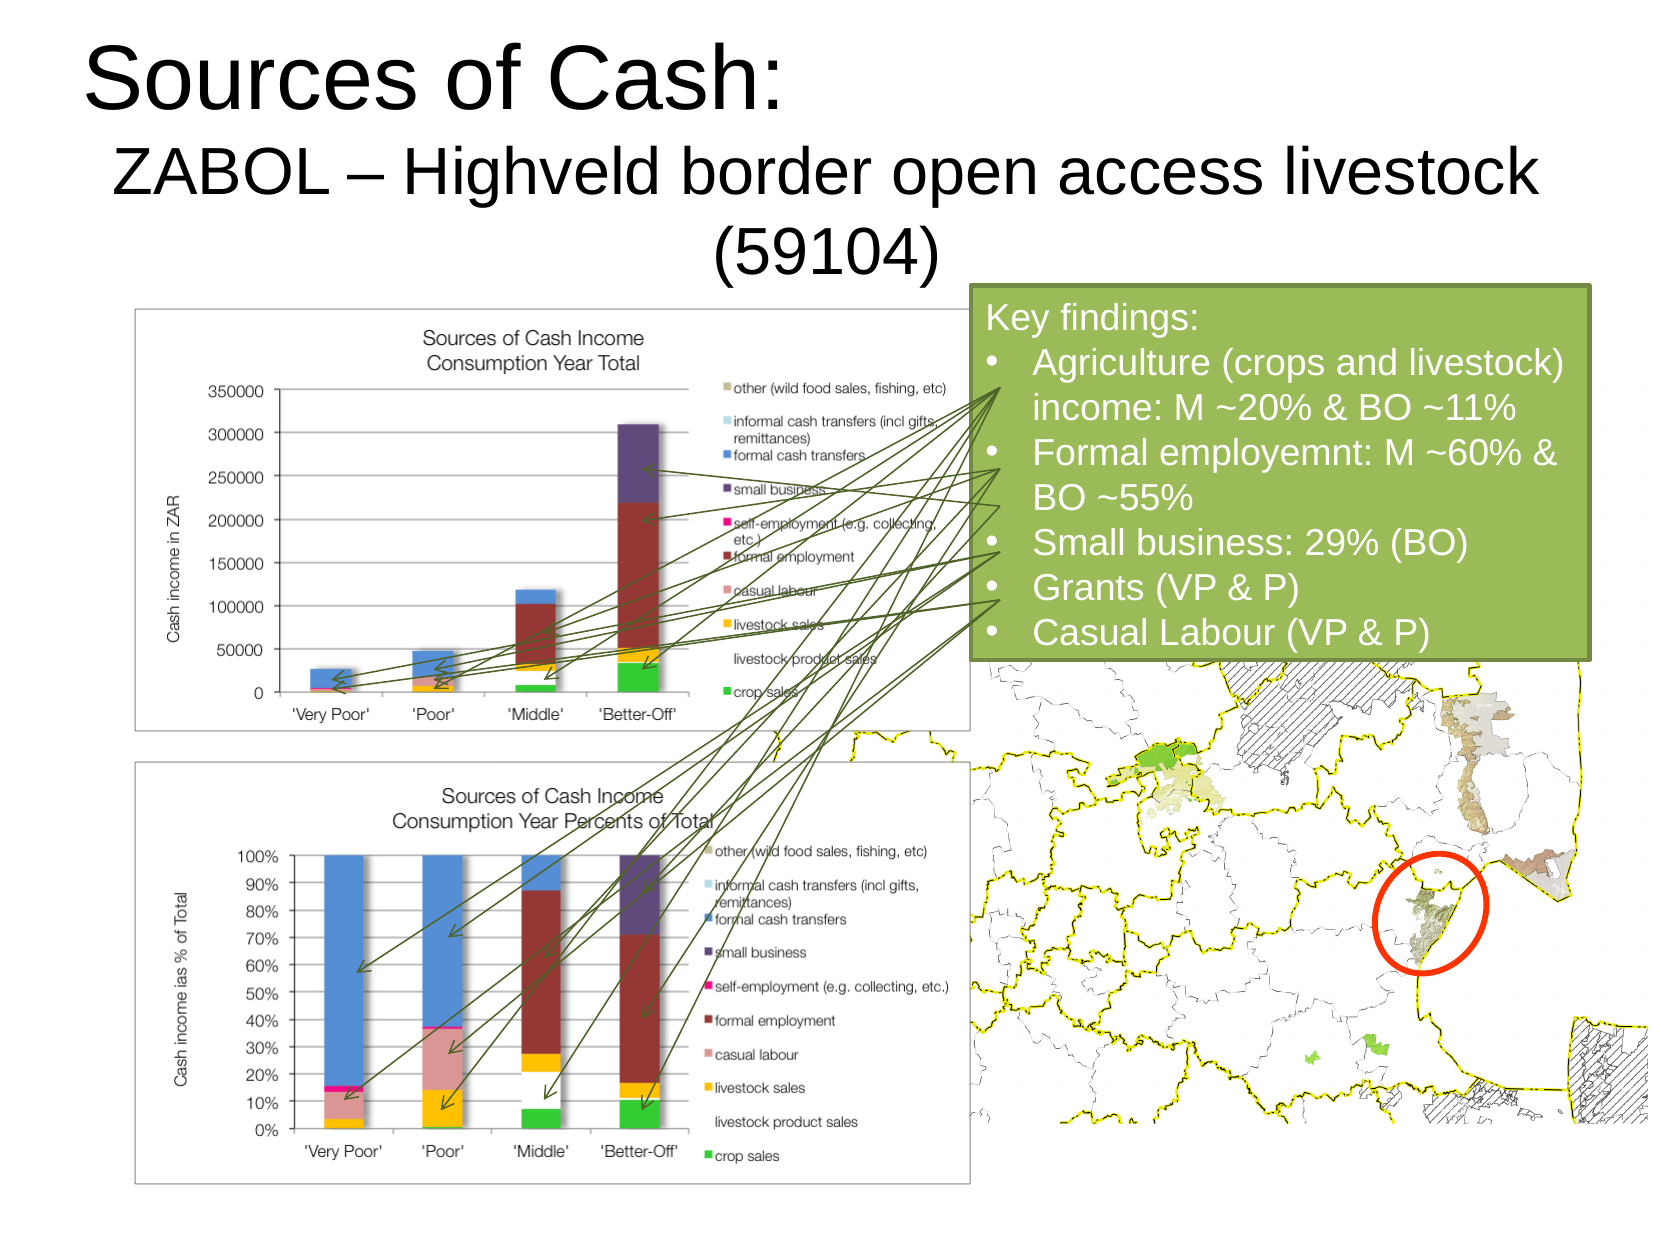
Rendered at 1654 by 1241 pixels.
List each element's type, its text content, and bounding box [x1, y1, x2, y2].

text_box Key findings: Agriculture (crops and livestock) income: M ~20% & BO ~11% Formal employemnt: M ~60% & BO ~55% Small business: 29% (BO) Grants (VP & P) Casual Labour (VP & P) [969, 283, 1592, 342]
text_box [543, 468, 640, 550]
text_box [641, 468, 1001, 551]
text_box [330, 551, 1001, 599]
picture [134, 308, 1648, 1186]
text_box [330, 599, 1001, 1101]
text_box Sources of Cash: ZABOL – Highveld border open access livestock (59104) [82, 27, 1571, 279]
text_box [433, 387, 1001, 550]
